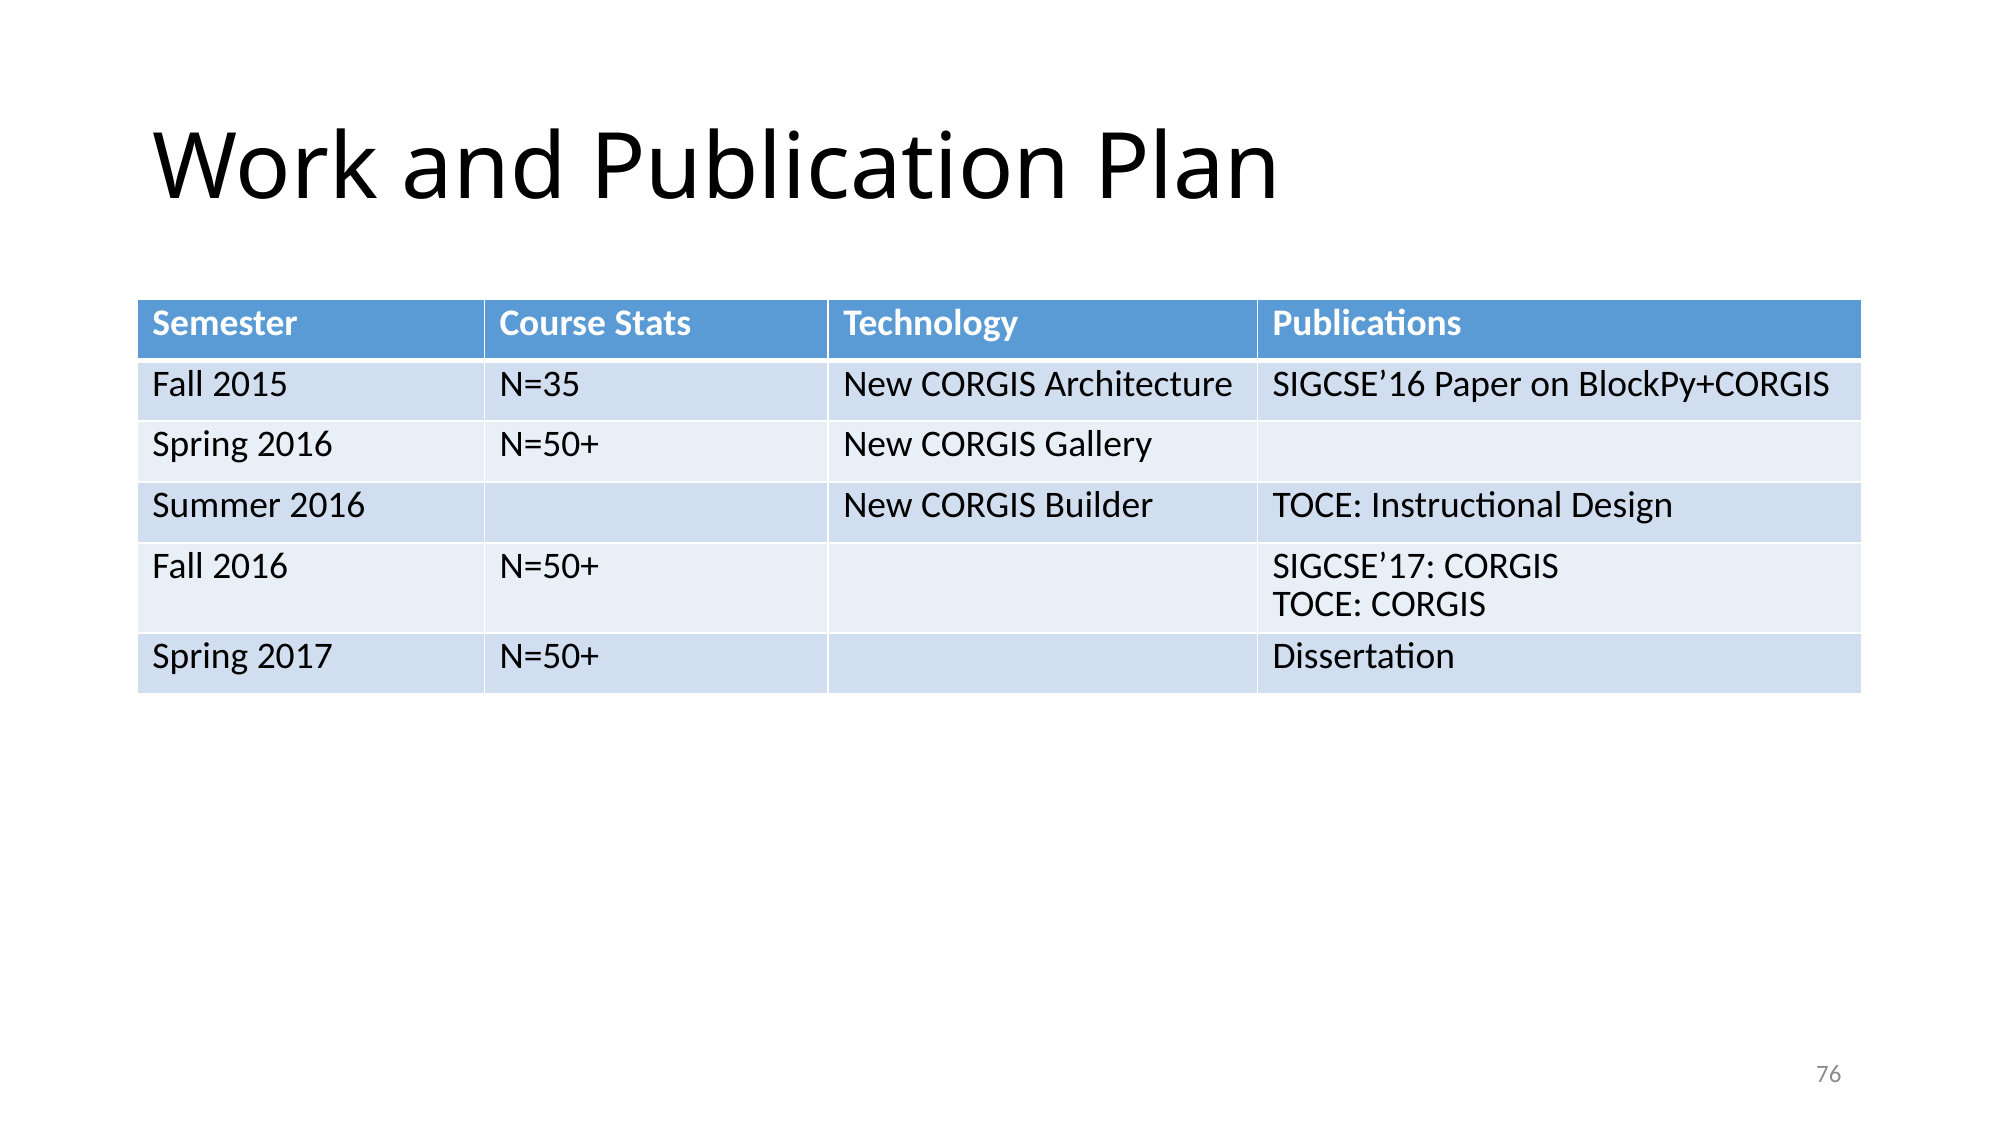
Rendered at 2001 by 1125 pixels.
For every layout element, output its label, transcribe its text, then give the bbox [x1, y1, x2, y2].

table_header Course Stats [485, 300, 827, 358]
table_cell Spring 2017 [138, 634, 484, 693]
table_cell [485, 483, 827, 542]
table_cell N=35 [485, 363, 827, 420]
table_cell N=50+ [485, 422, 827, 481]
table_cell [829, 634, 1257, 693]
table_header Semester [138, 300, 484, 358]
table_cell Fall 2015 [138, 363, 484, 420]
table_cell N=50+ [485, 634, 827, 693]
table_cell SIGCSE’16 Paper on BlockPy+CORGIS [1258, 363, 1861, 420]
table_cell Fall 2016 [138, 544, 484, 632]
table_header Publications [1258, 300, 1861, 358]
title Work and Publication Plan [137, 59, 1863, 278]
table_cell New CORGIS Builder [829, 483, 1257, 542]
table_cell New CORGIS Architecture [829, 363, 1257, 420]
table_cell [829, 544, 1257, 632]
table_cell [1258, 422, 1861, 481]
table_cell Dissertation [1258, 634, 1861, 693]
table_cell Summer 2016 [138, 483, 484, 542]
table_cell Spring 2016 [138, 422, 484, 481]
table_cell SIGCSE’17: CORGIS TOCE: CORGIS [1258, 544, 1861, 632]
table_cell N=50+ [485, 544, 827, 632]
slide_number 76 [1412, 1042, 1863, 1103]
table_cell TOCE: Instructional Design [1258, 483, 1861, 542]
table_cell New CORGIS Gallery [829, 422, 1257, 481]
table_header Technology [829, 300, 1257, 358]
